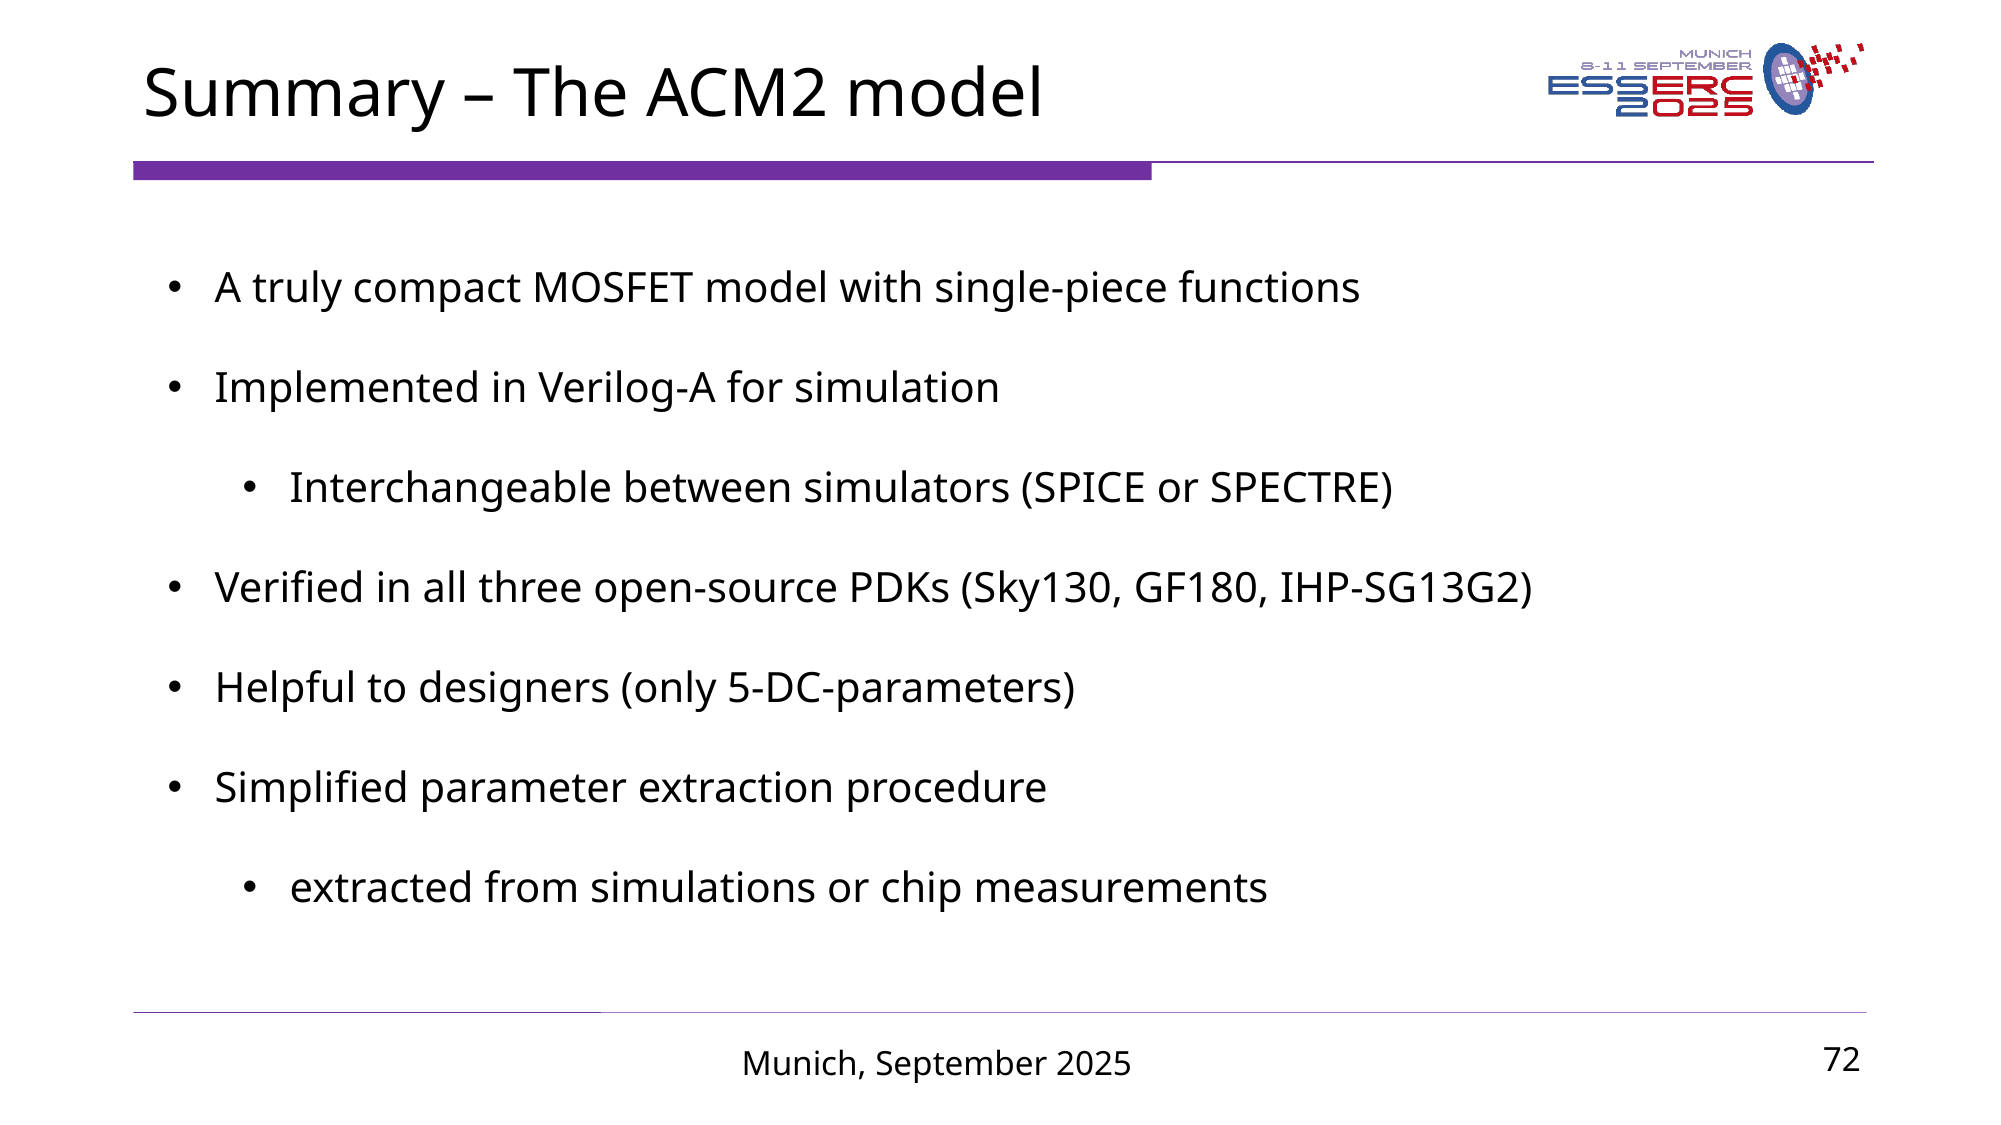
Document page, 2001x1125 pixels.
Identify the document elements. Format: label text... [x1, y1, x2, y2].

picture [1538, 19, 1874, 138]
text_box A truly compact MOSFET model with single-piece functions Implemented in Verilog-A for simulation Interchangeable between simulators (SPICE or SPECTRE) Verified in all three open-source PDKs (Sky130, GF180, IHP-SG13G2) Helpful to designers (only 5-DC-parameters) Simplified parameter extraction procedure extracted from simulations or chip measurements [143, 203, 1790, 919]
text_box Summary – The ACM2 model [128, 42, 1163, 138]
